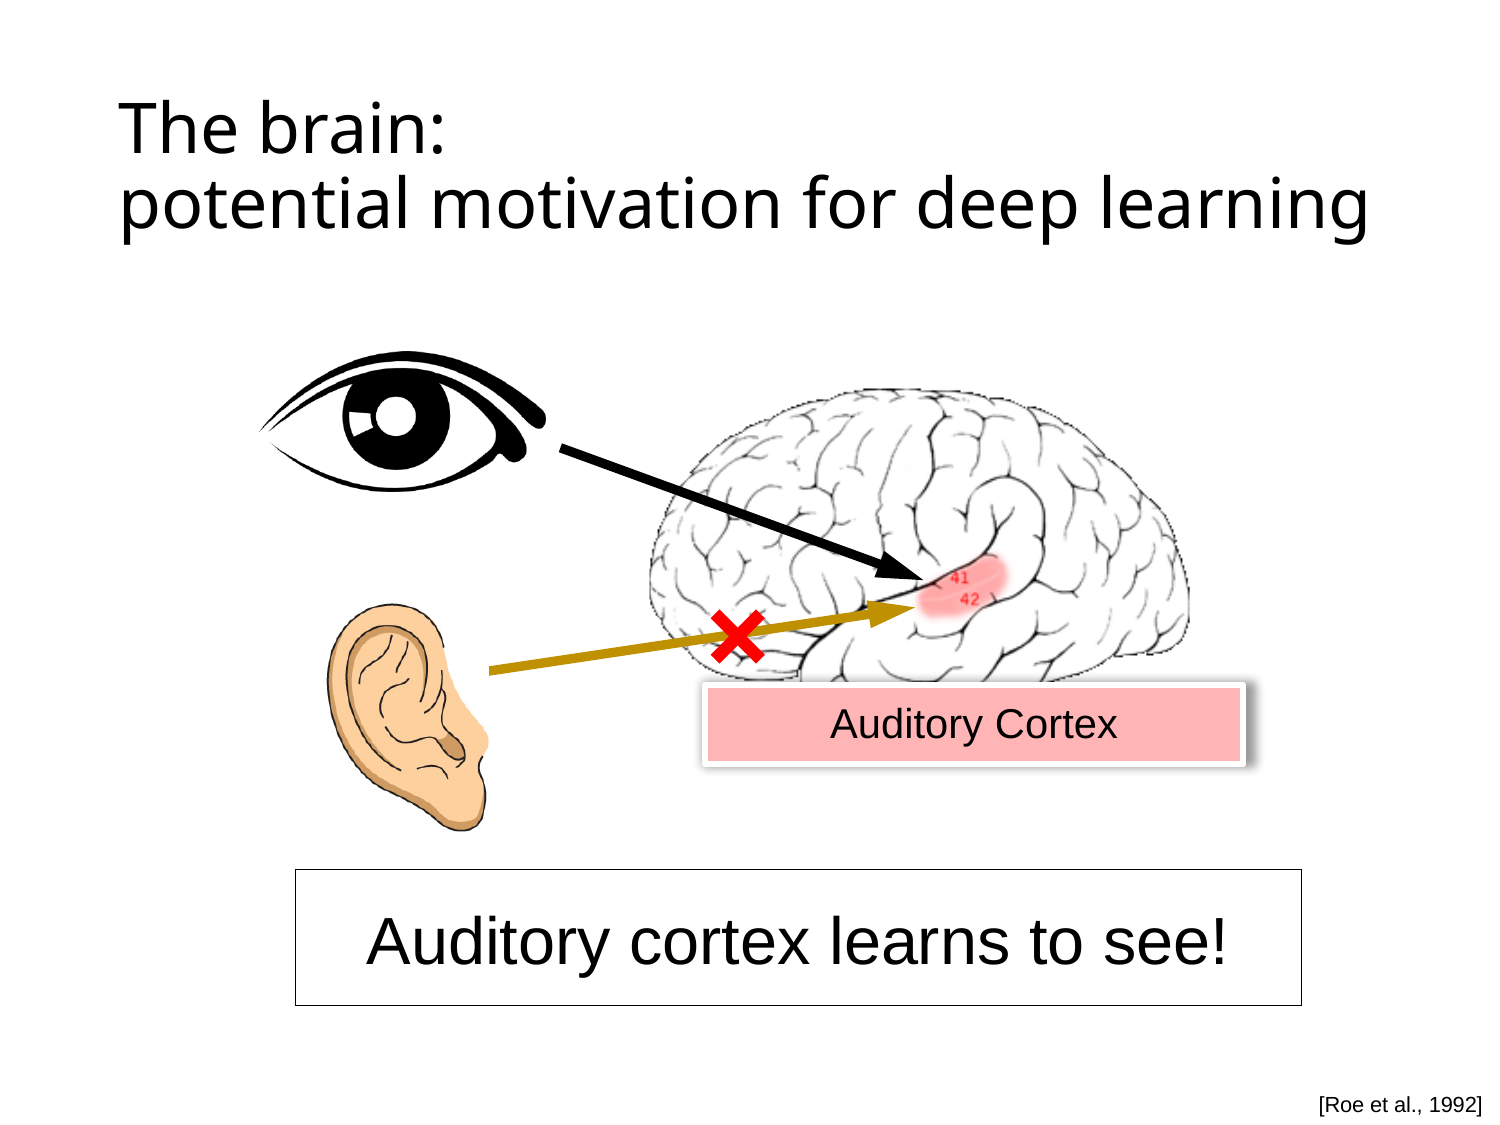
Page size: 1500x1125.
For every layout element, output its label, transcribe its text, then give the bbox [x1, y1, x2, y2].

title The brain: potential motivation for deep learning [103, 59, 1397, 278]
text_box [Roe et al., 1992] [1303, 1083, 1498, 1125]
picture [649, 374, 1190, 746]
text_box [560, 447, 924, 581]
picture [325, 602, 489, 832]
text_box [715, 613, 761, 660]
text_box Auditory cortex learns to see! [295, 869, 1302, 1006]
text_box Auditory Cortex [705, 684, 1244, 765]
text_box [489, 607, 916, 672]
picture [258, 351, 546, 492]
